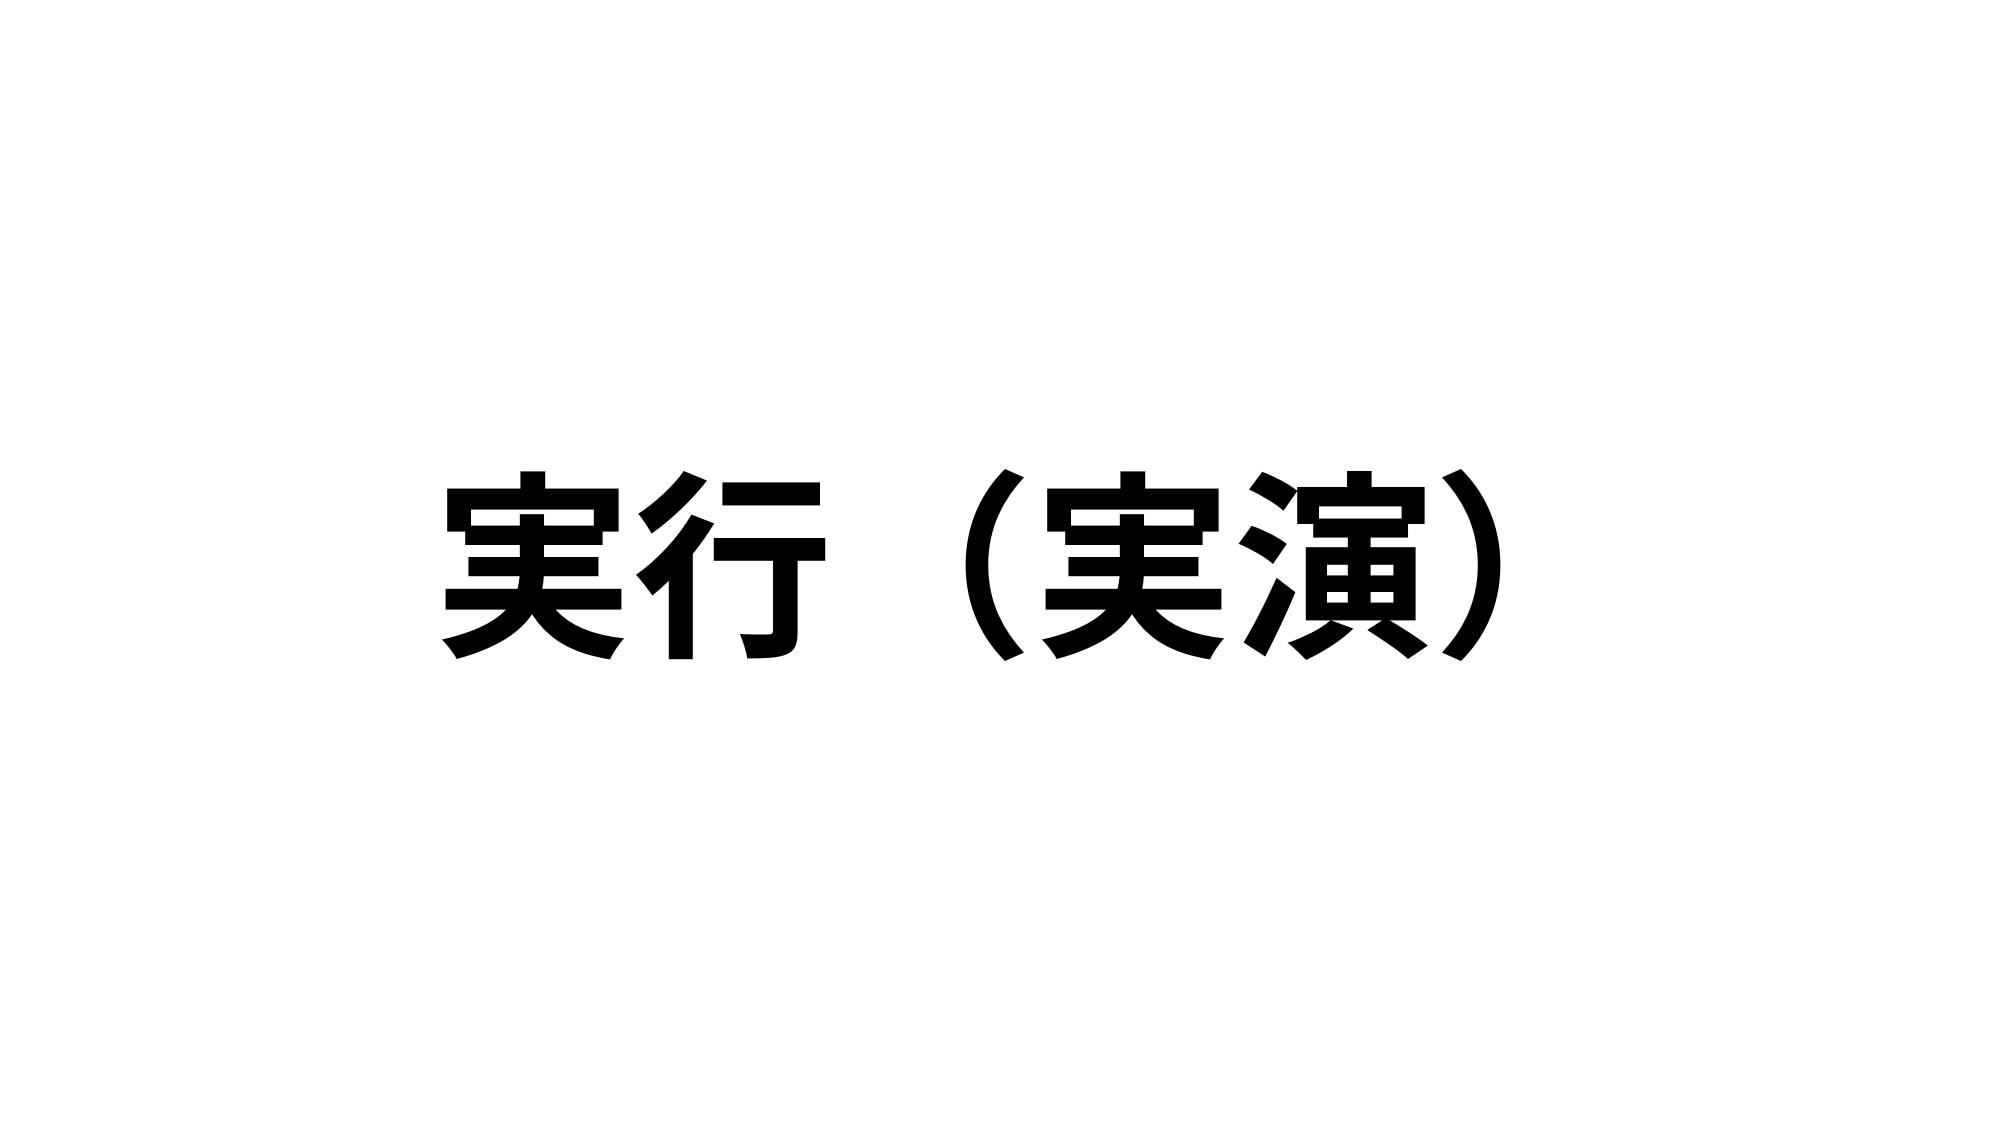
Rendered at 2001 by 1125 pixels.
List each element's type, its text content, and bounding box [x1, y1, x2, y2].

text_box 実行（実演） [418, 433, 1727, 689]
